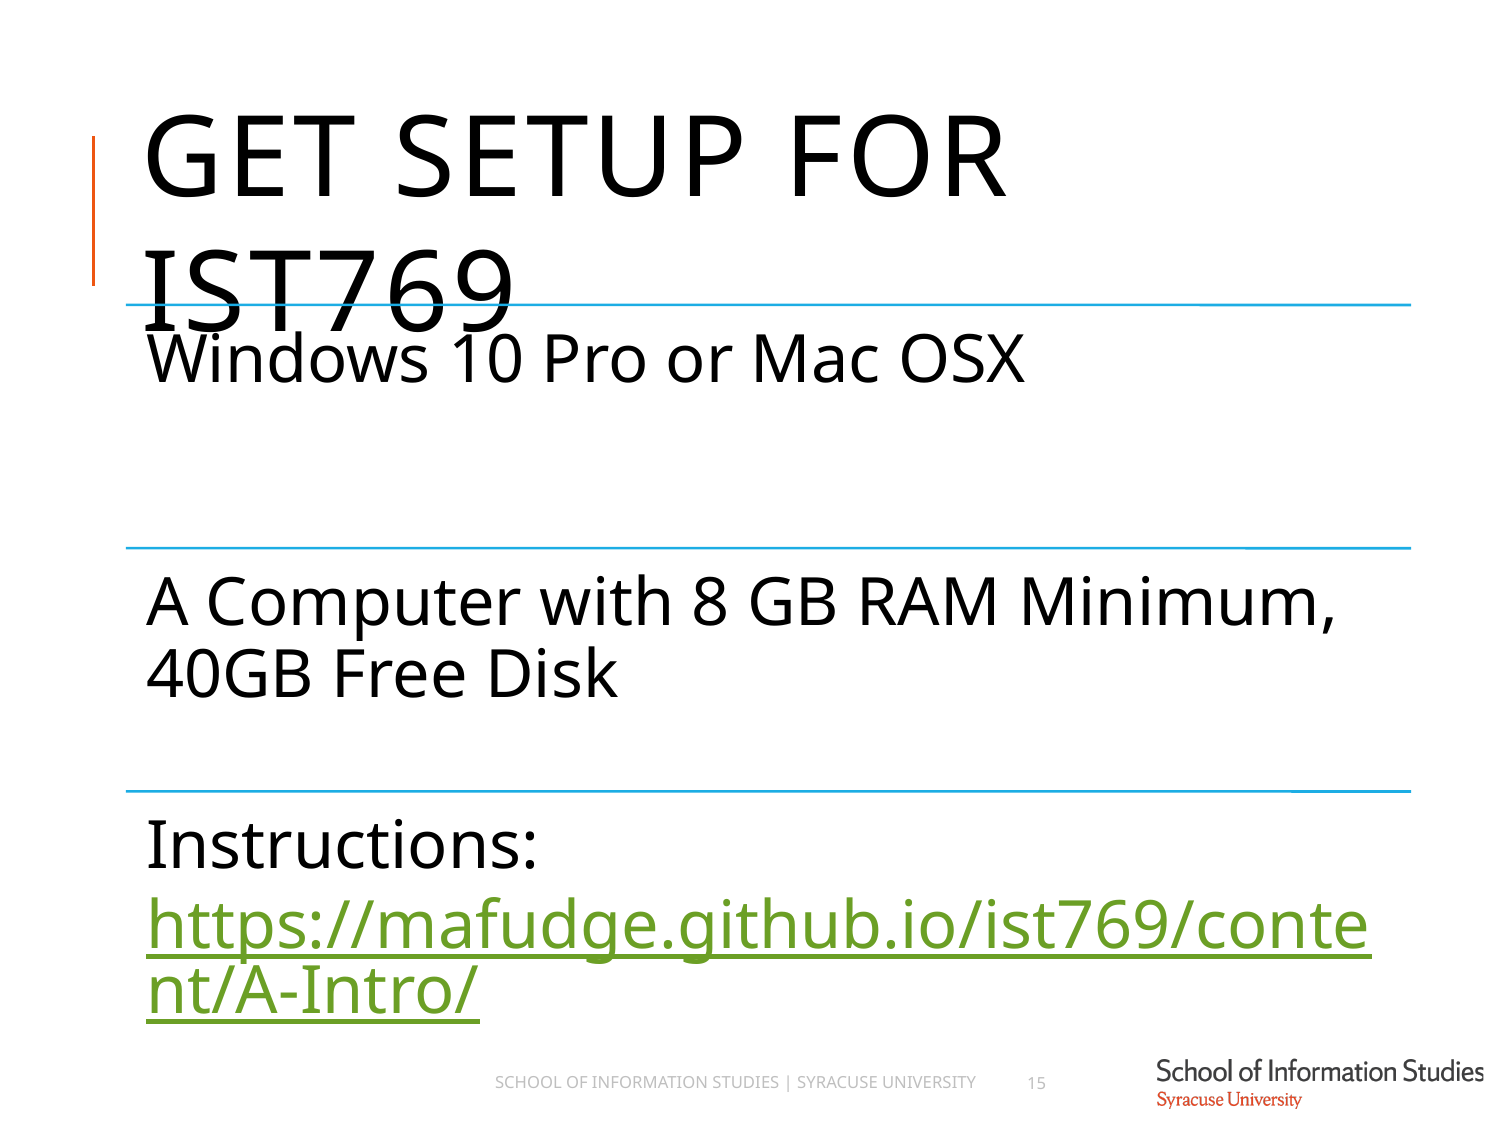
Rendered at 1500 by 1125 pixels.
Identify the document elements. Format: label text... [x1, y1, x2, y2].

footer School of Information Studies | Syracuse University [283, 1061, 993, 1106]
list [125, 304, 1412, 1036]
title GET SETUP FOR IST769 [126, 96, 1322, 300]
slide_number 15 [1012, 1061, 1149, 1107]
